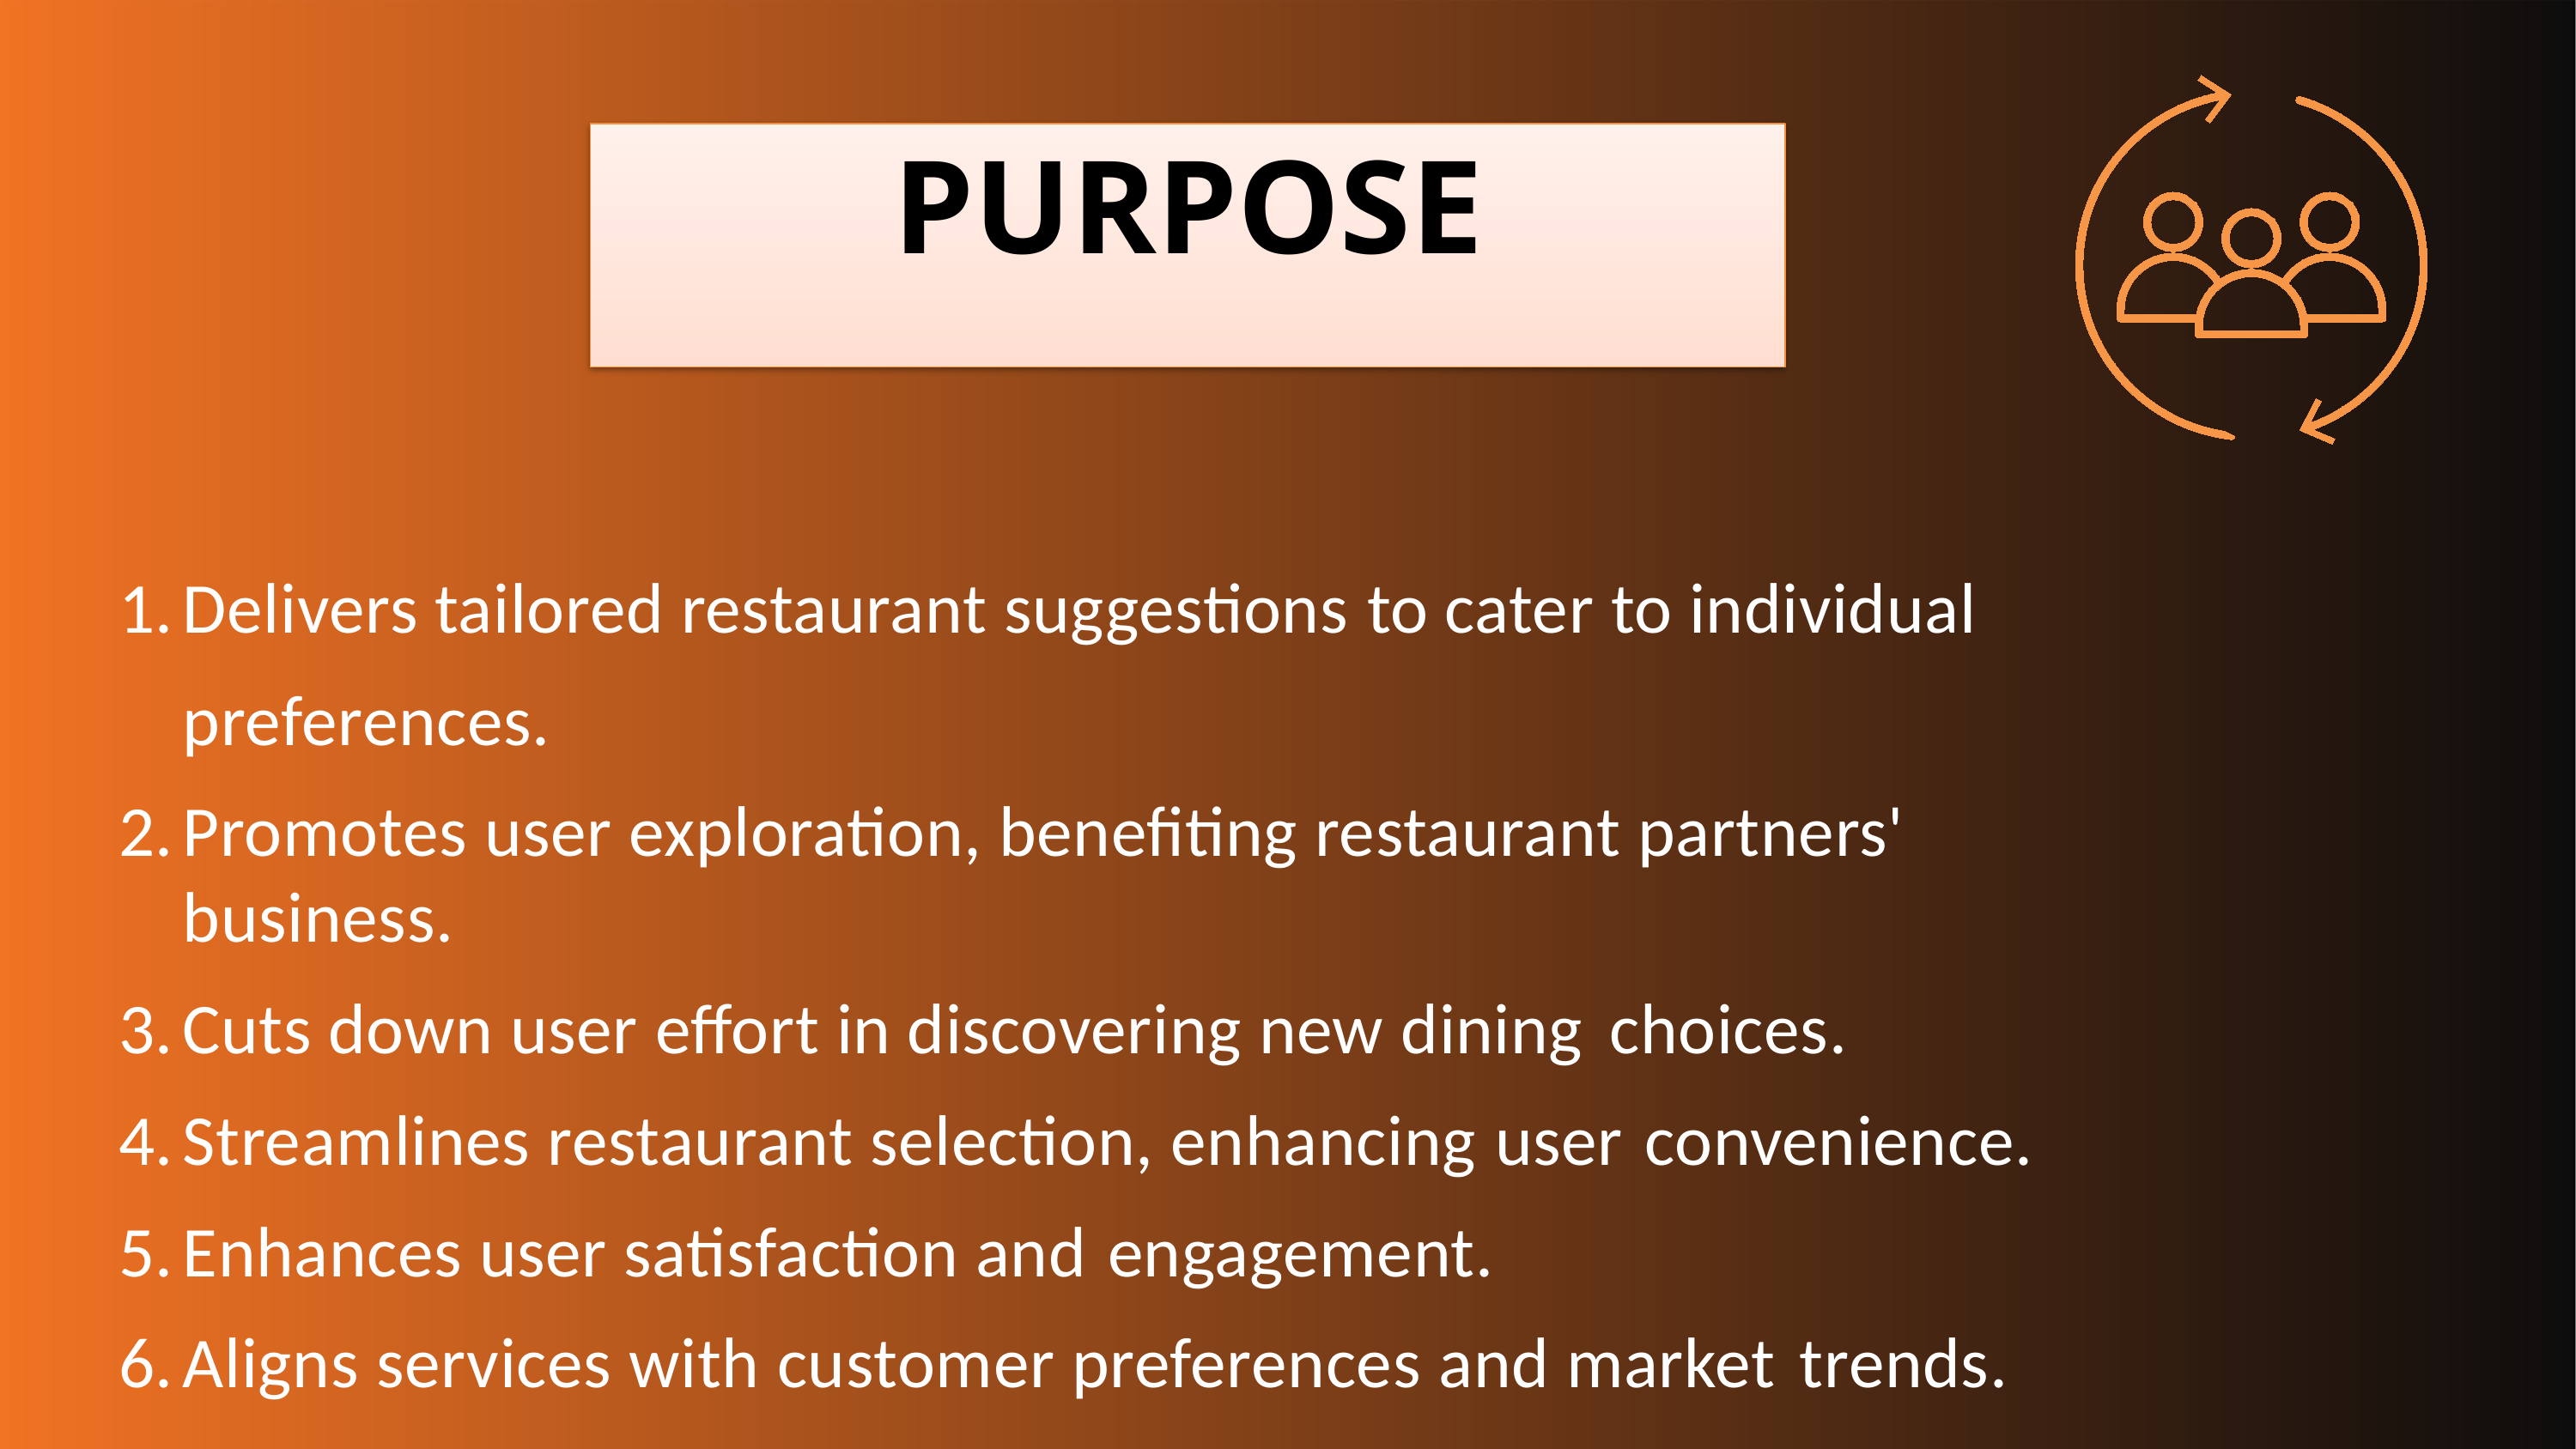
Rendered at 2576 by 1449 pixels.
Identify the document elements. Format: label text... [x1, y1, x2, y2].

text_box Delivers tailored restaurant suggestions to cater to individual preferences. Promotes user exploration, benefiting restaurant partners' business. Cuts down user effort in discovering new dining choices. Streamlines restaurant selection, enhancing user convenience. Enhances user satisfaction and engagement. Aligns services with customer preferences and market trends. [117, 533, 2424, 1403]
text_box [2295, 96, 2427, 445]
text_box [2117, 191, 2386, 338]
text_box [2075, 75, 2235, 440]
title PURPOSE [590, 123, 1786, 367]
picture [0, 0, 2576, 1449]
